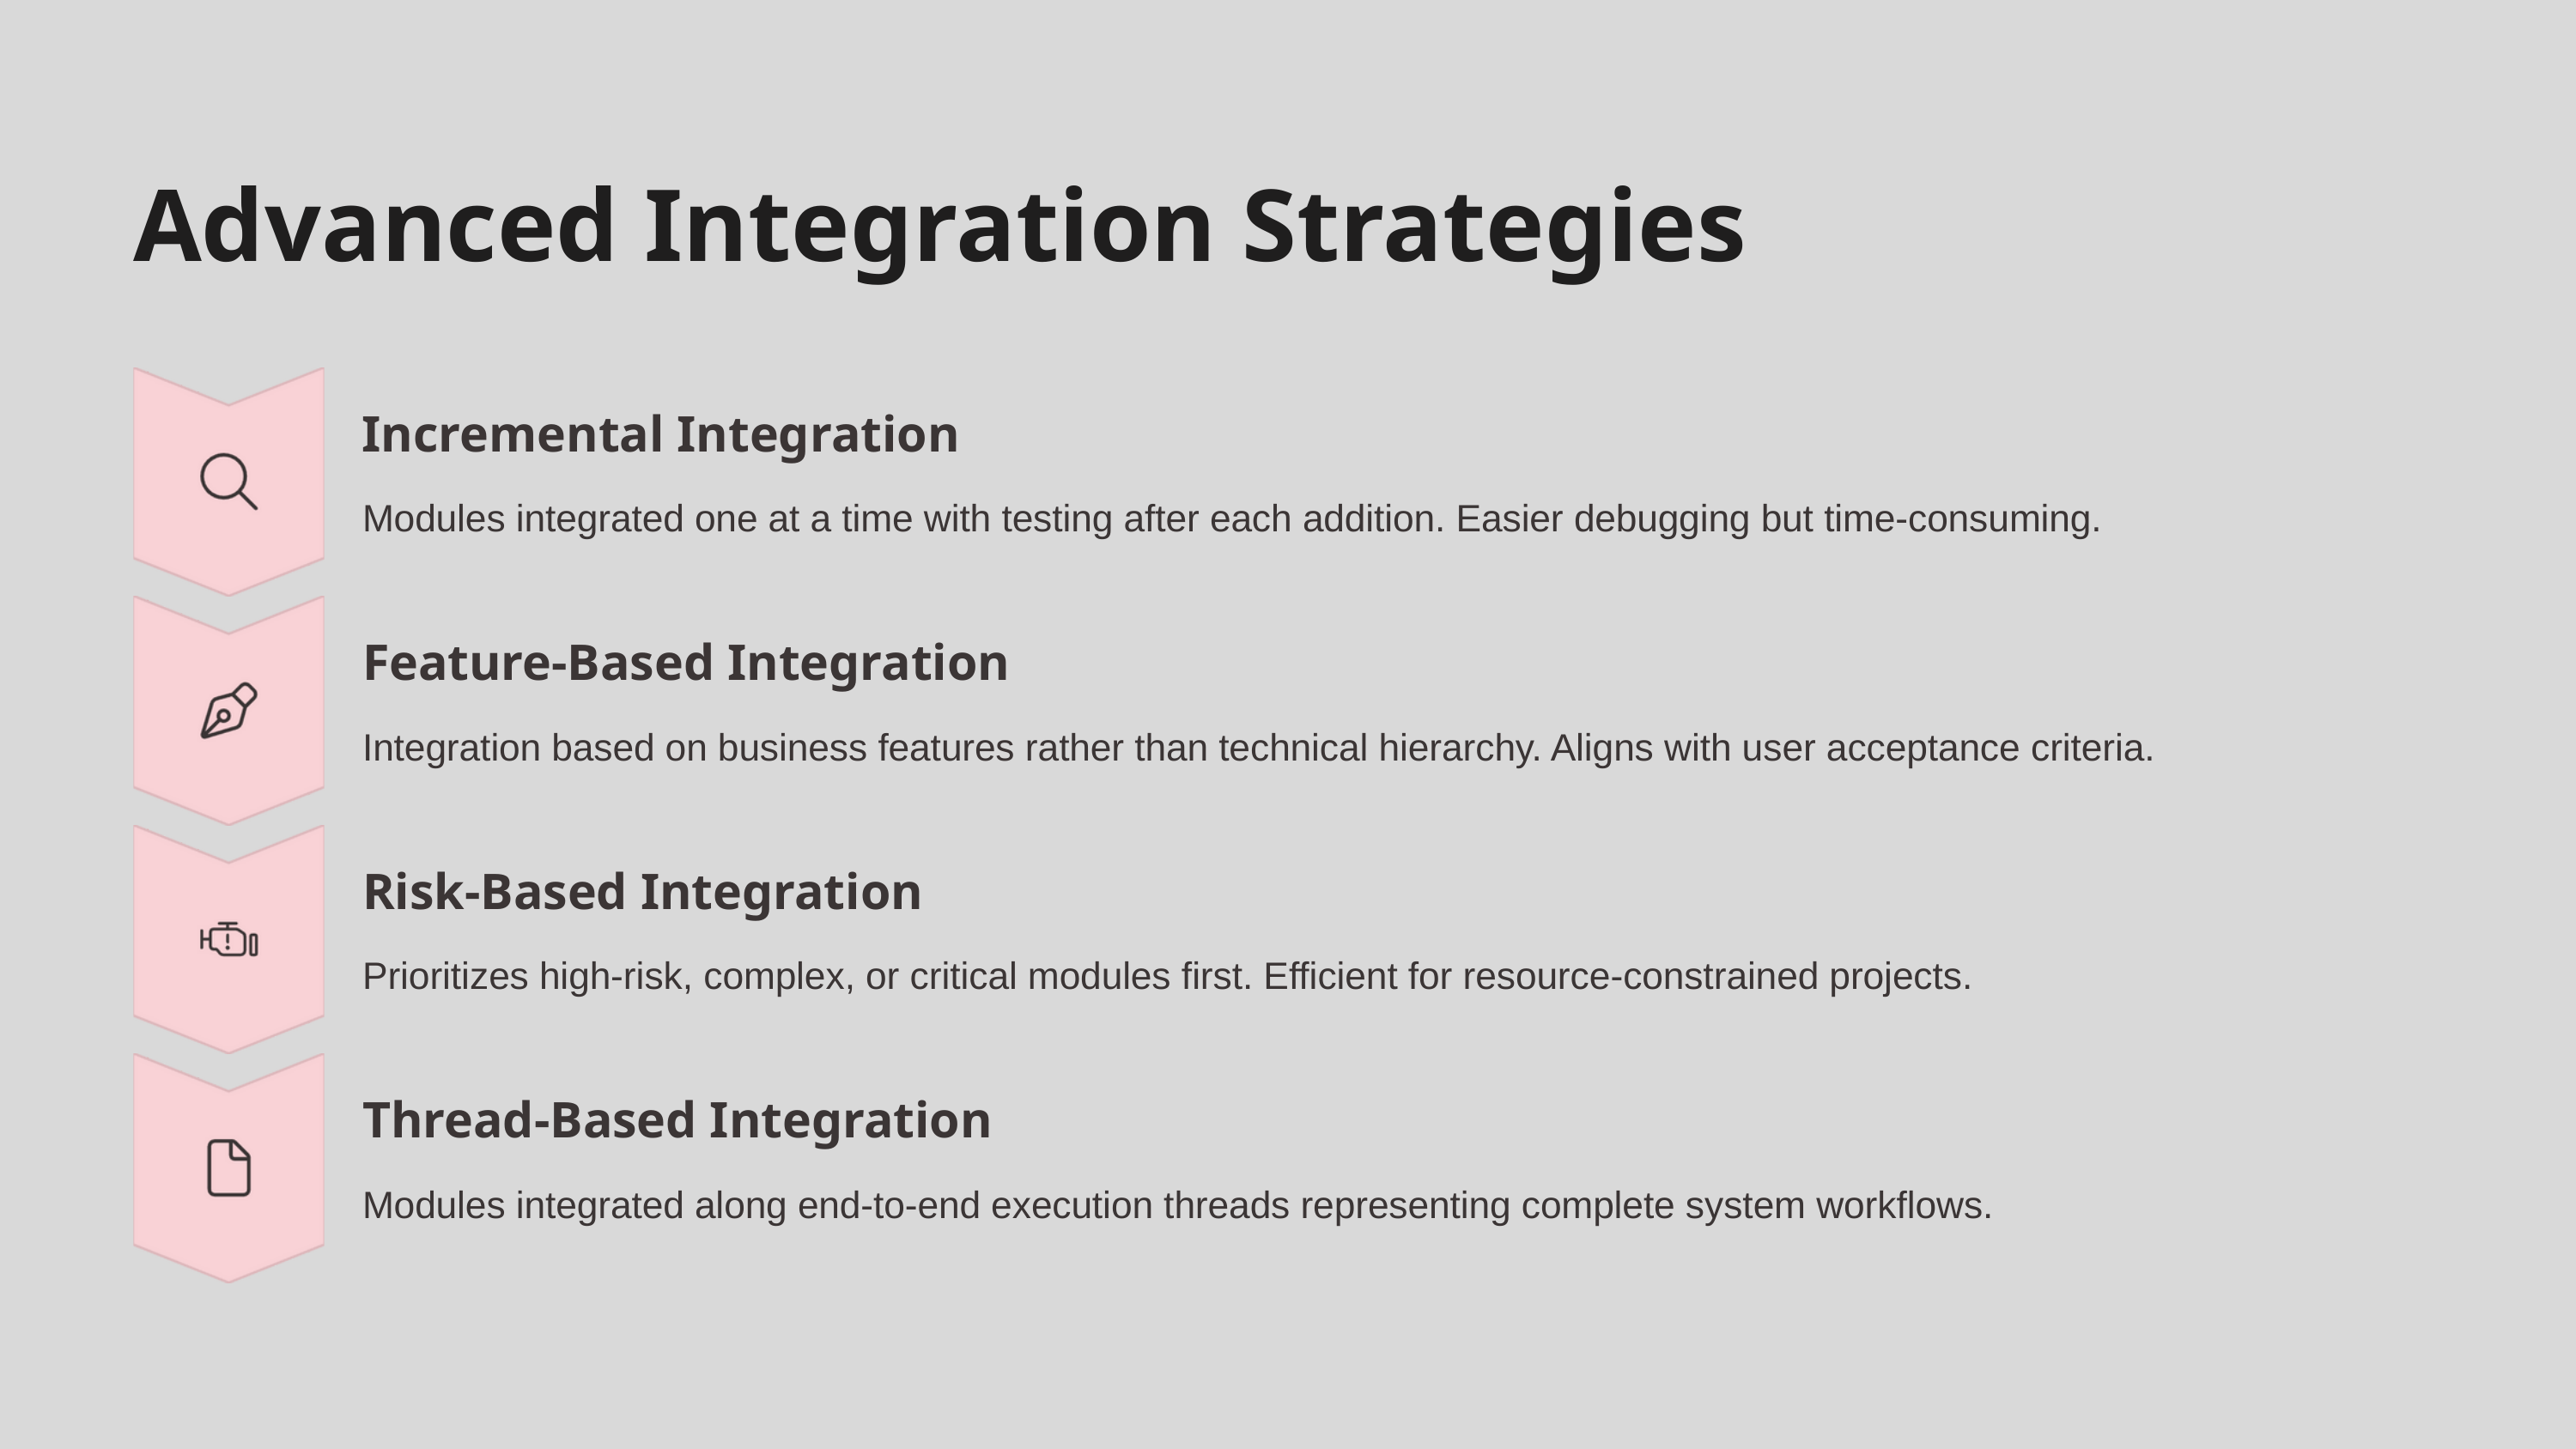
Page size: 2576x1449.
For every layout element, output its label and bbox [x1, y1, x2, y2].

text_box [133, 1053, 325, 1283]
text_box [133, 367, 325, 596]
text_box [133, 824, 325, 1053]
text_box [133, 596, 325, 824]
text_box [0, 0, 2576, 1449]
